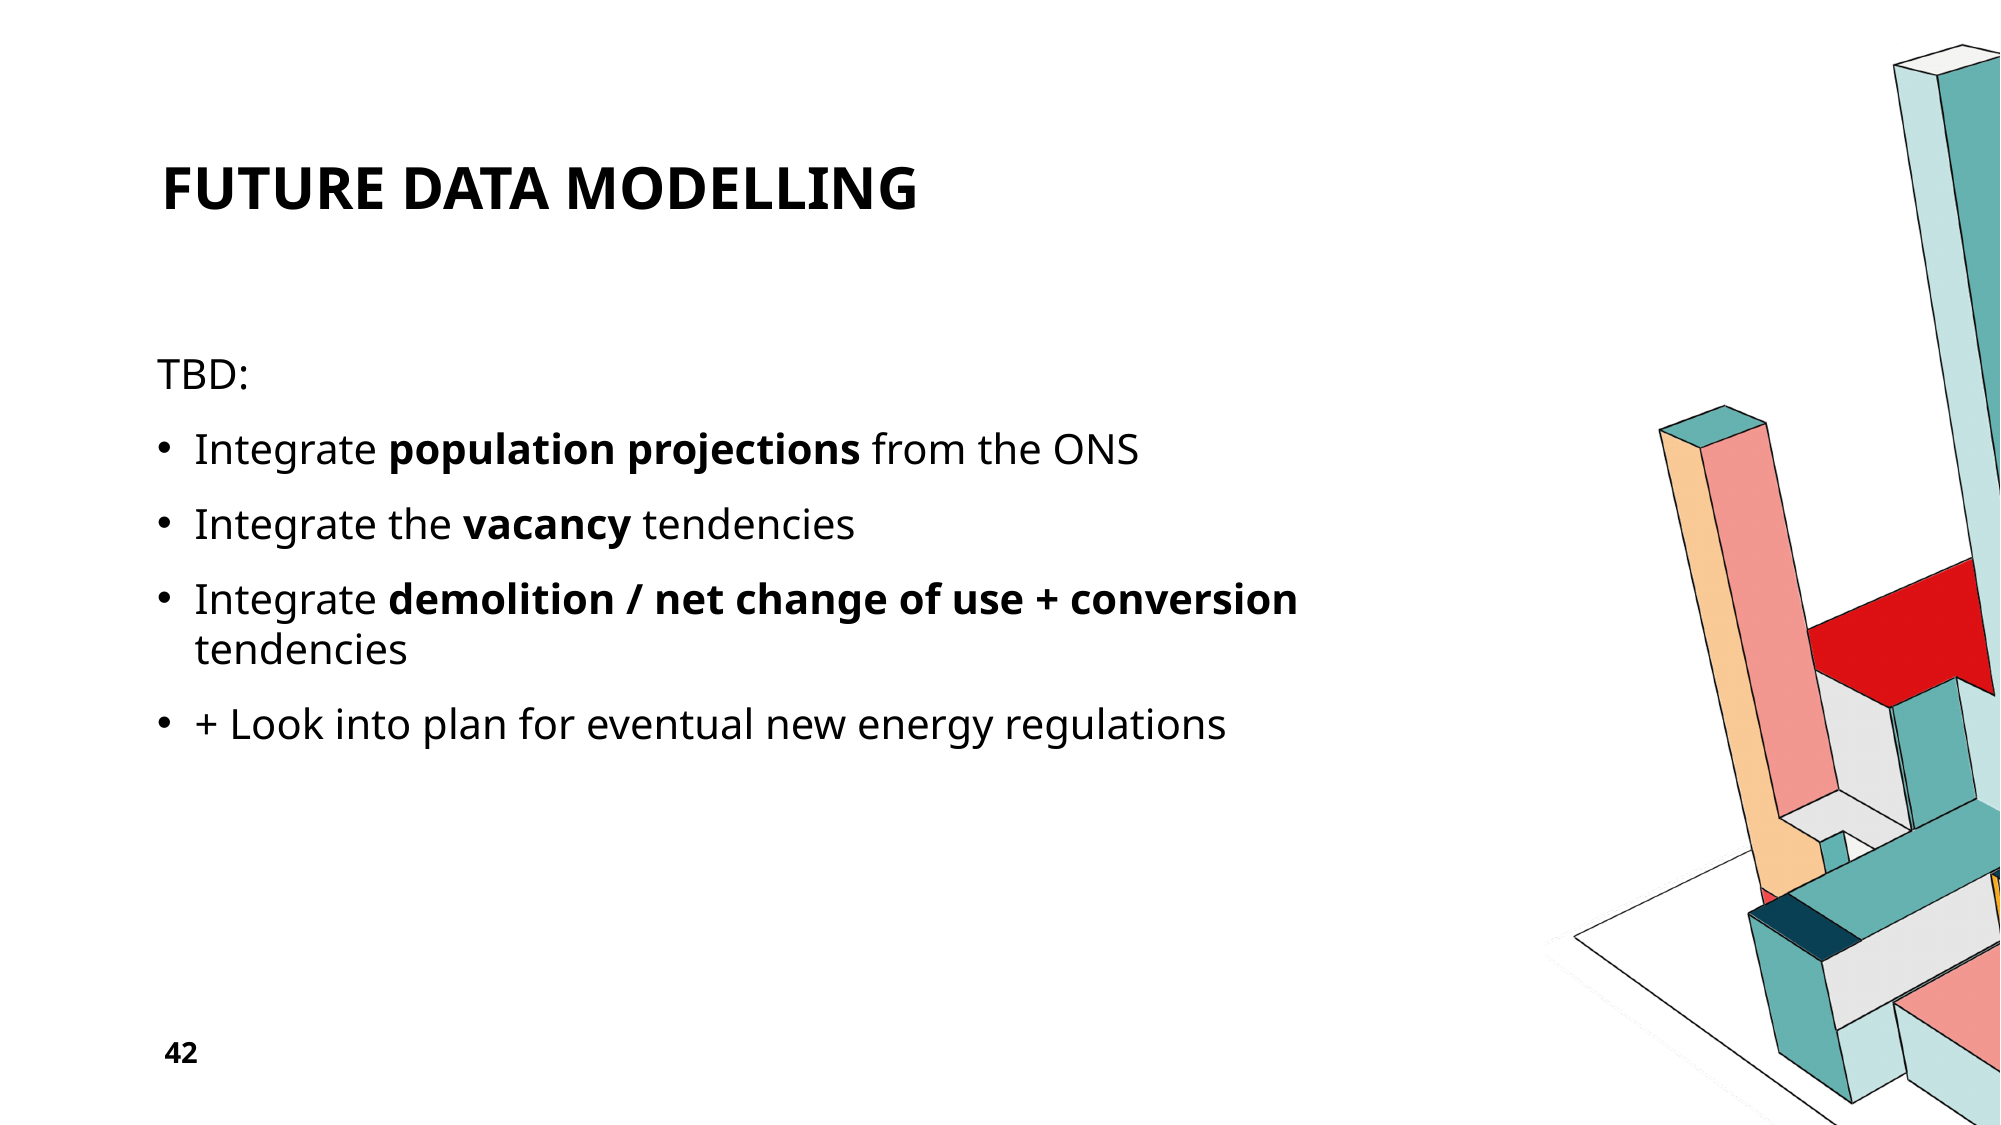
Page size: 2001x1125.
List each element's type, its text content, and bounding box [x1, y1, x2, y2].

list TBD: Integrate population projections from the ONS Integrate the vacancy tendencies Integrate demolition / net change of use + conversion tendencies + Look into plan for eventual new energy regulations [142, 339, 1508, 913]
title FUTURE DATA MODELLING [146, 11, 1508, 230]
picture [1544, 43, 2000, 1125]
slide_number 42 [149, 1024, 588, 1085]
